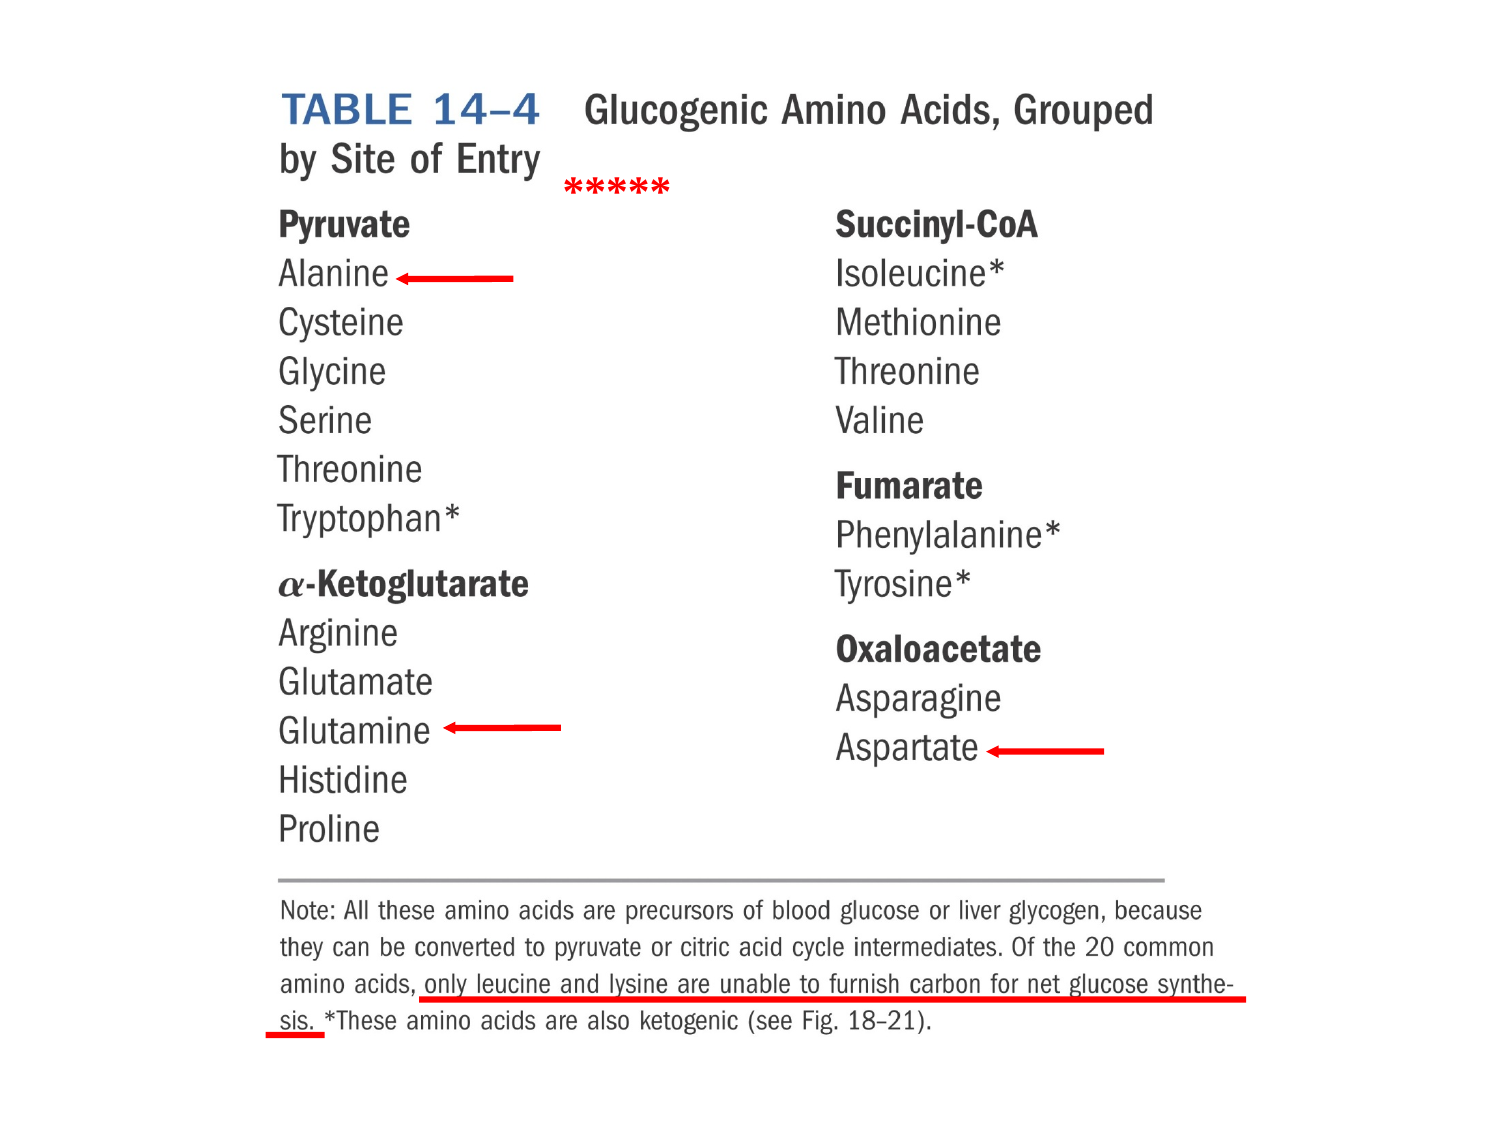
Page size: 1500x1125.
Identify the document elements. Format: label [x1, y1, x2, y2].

picture [261, 76, 1238, 1049]
